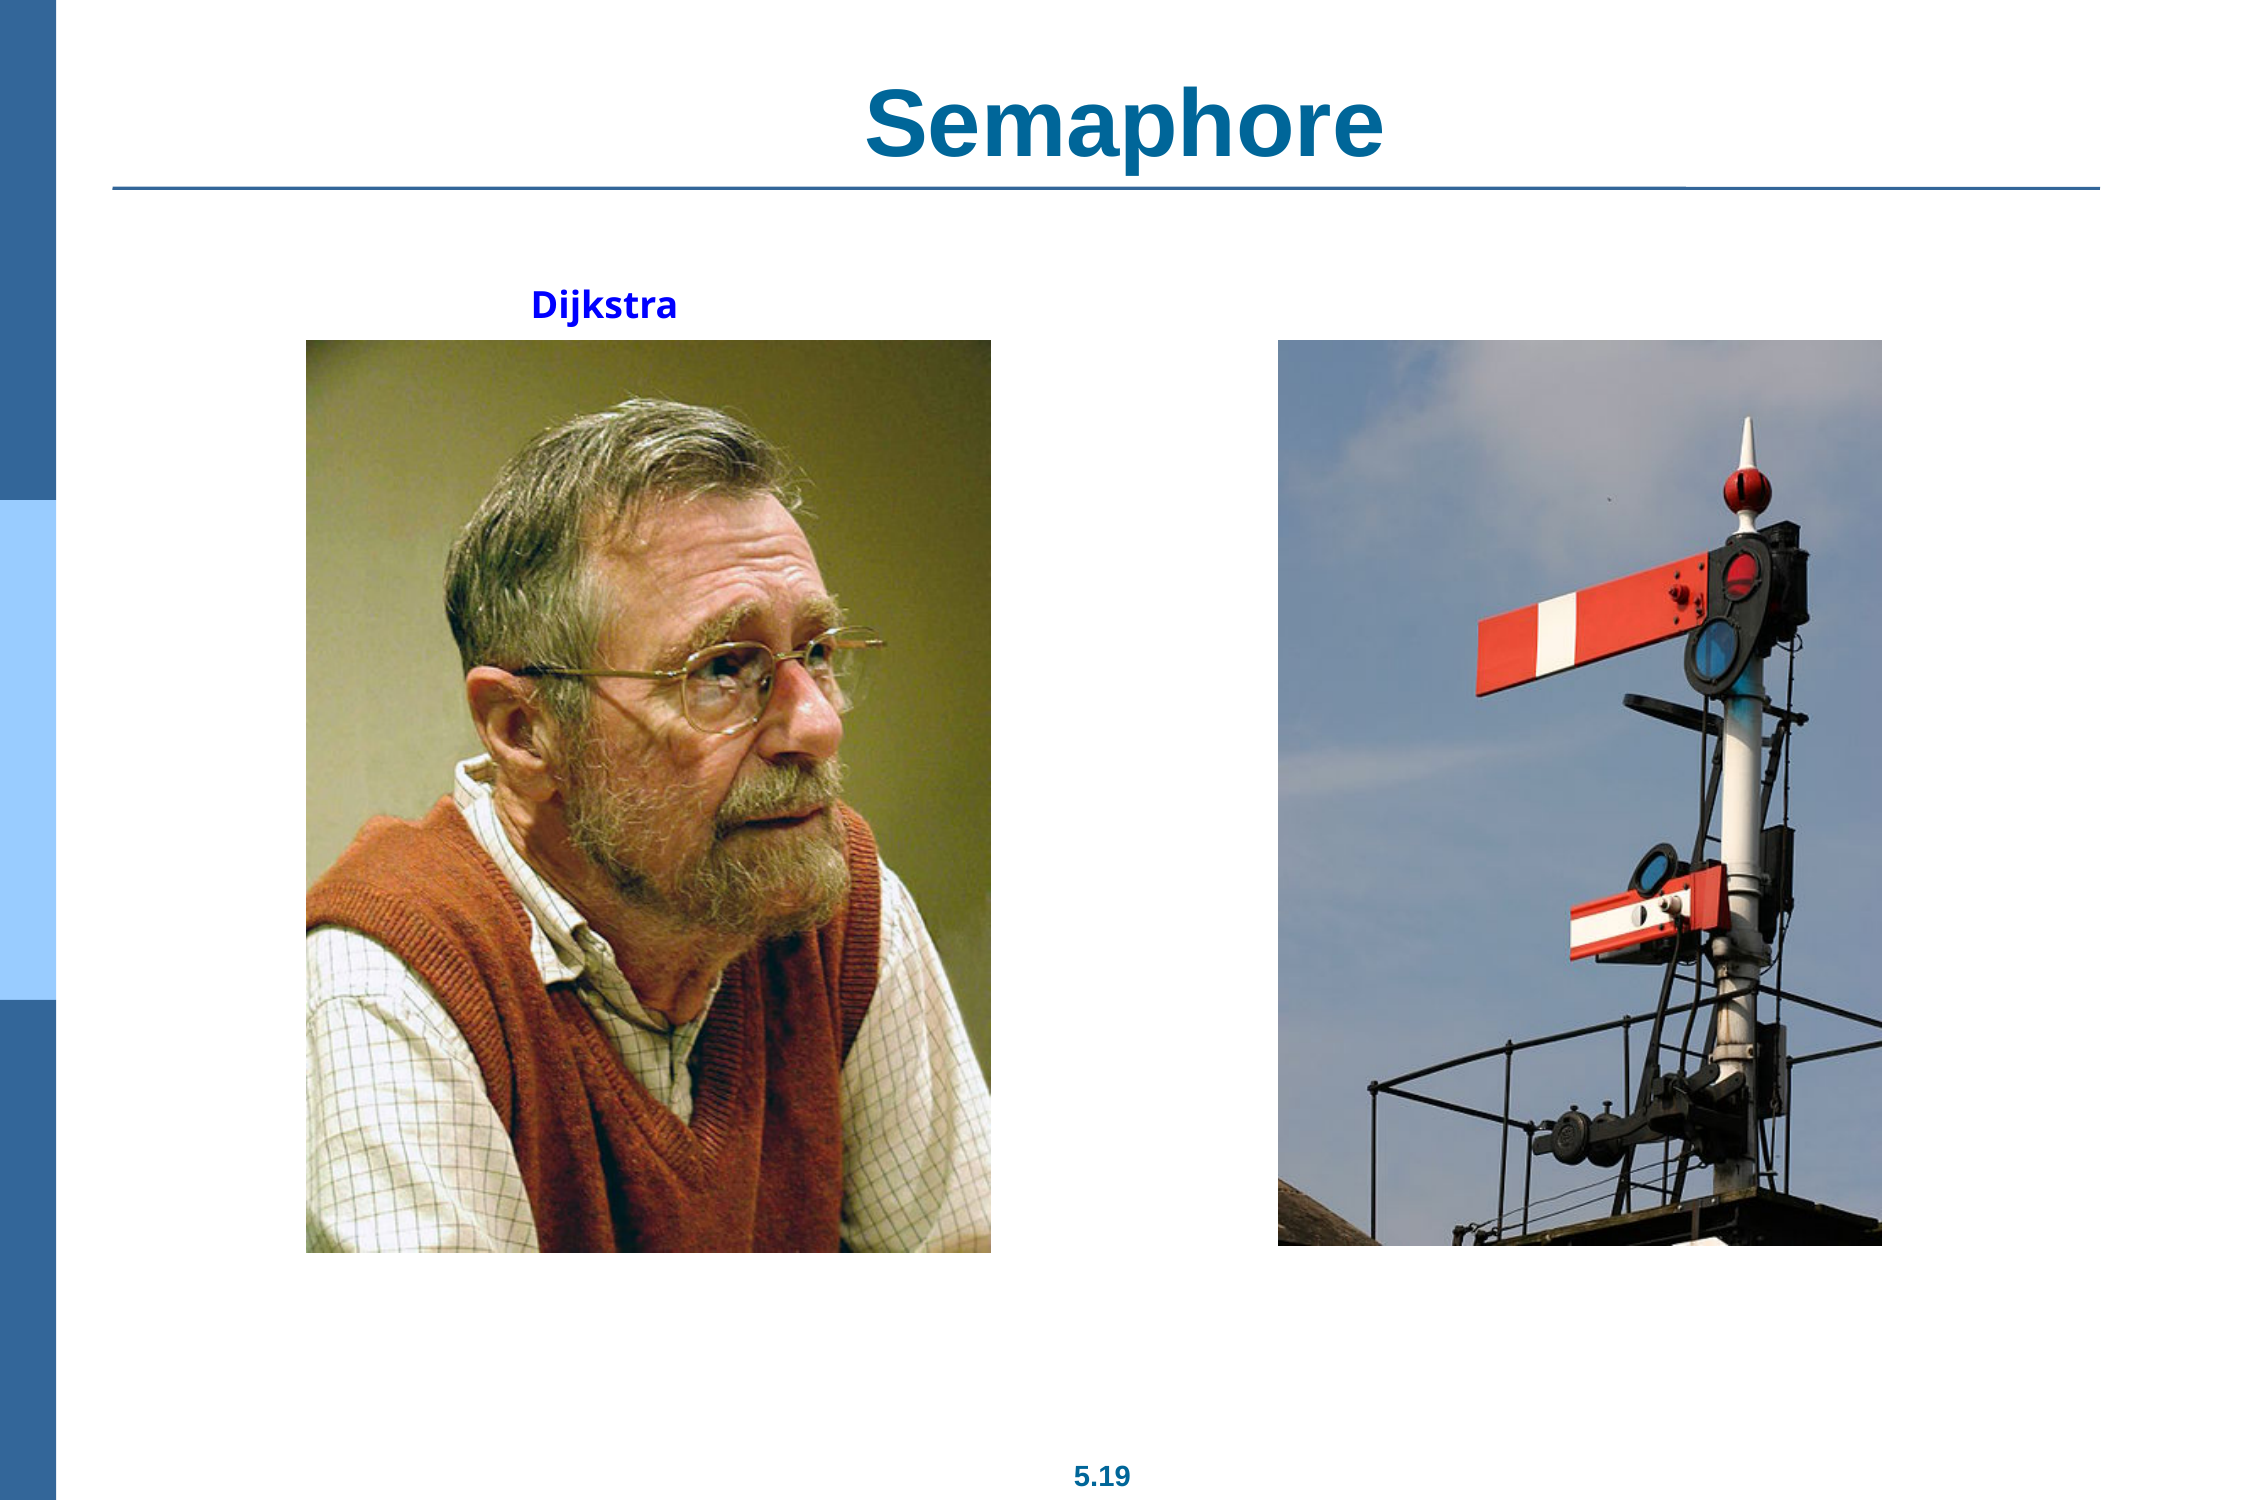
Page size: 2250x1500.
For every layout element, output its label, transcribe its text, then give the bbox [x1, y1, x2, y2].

text_box Dijkstra [515, 273, 768, 334]
title Semaphore [112, 60, 2138, 187]
picture [1278, 340, 1883, 1247]
picture [306, 340, 991, 1253]
